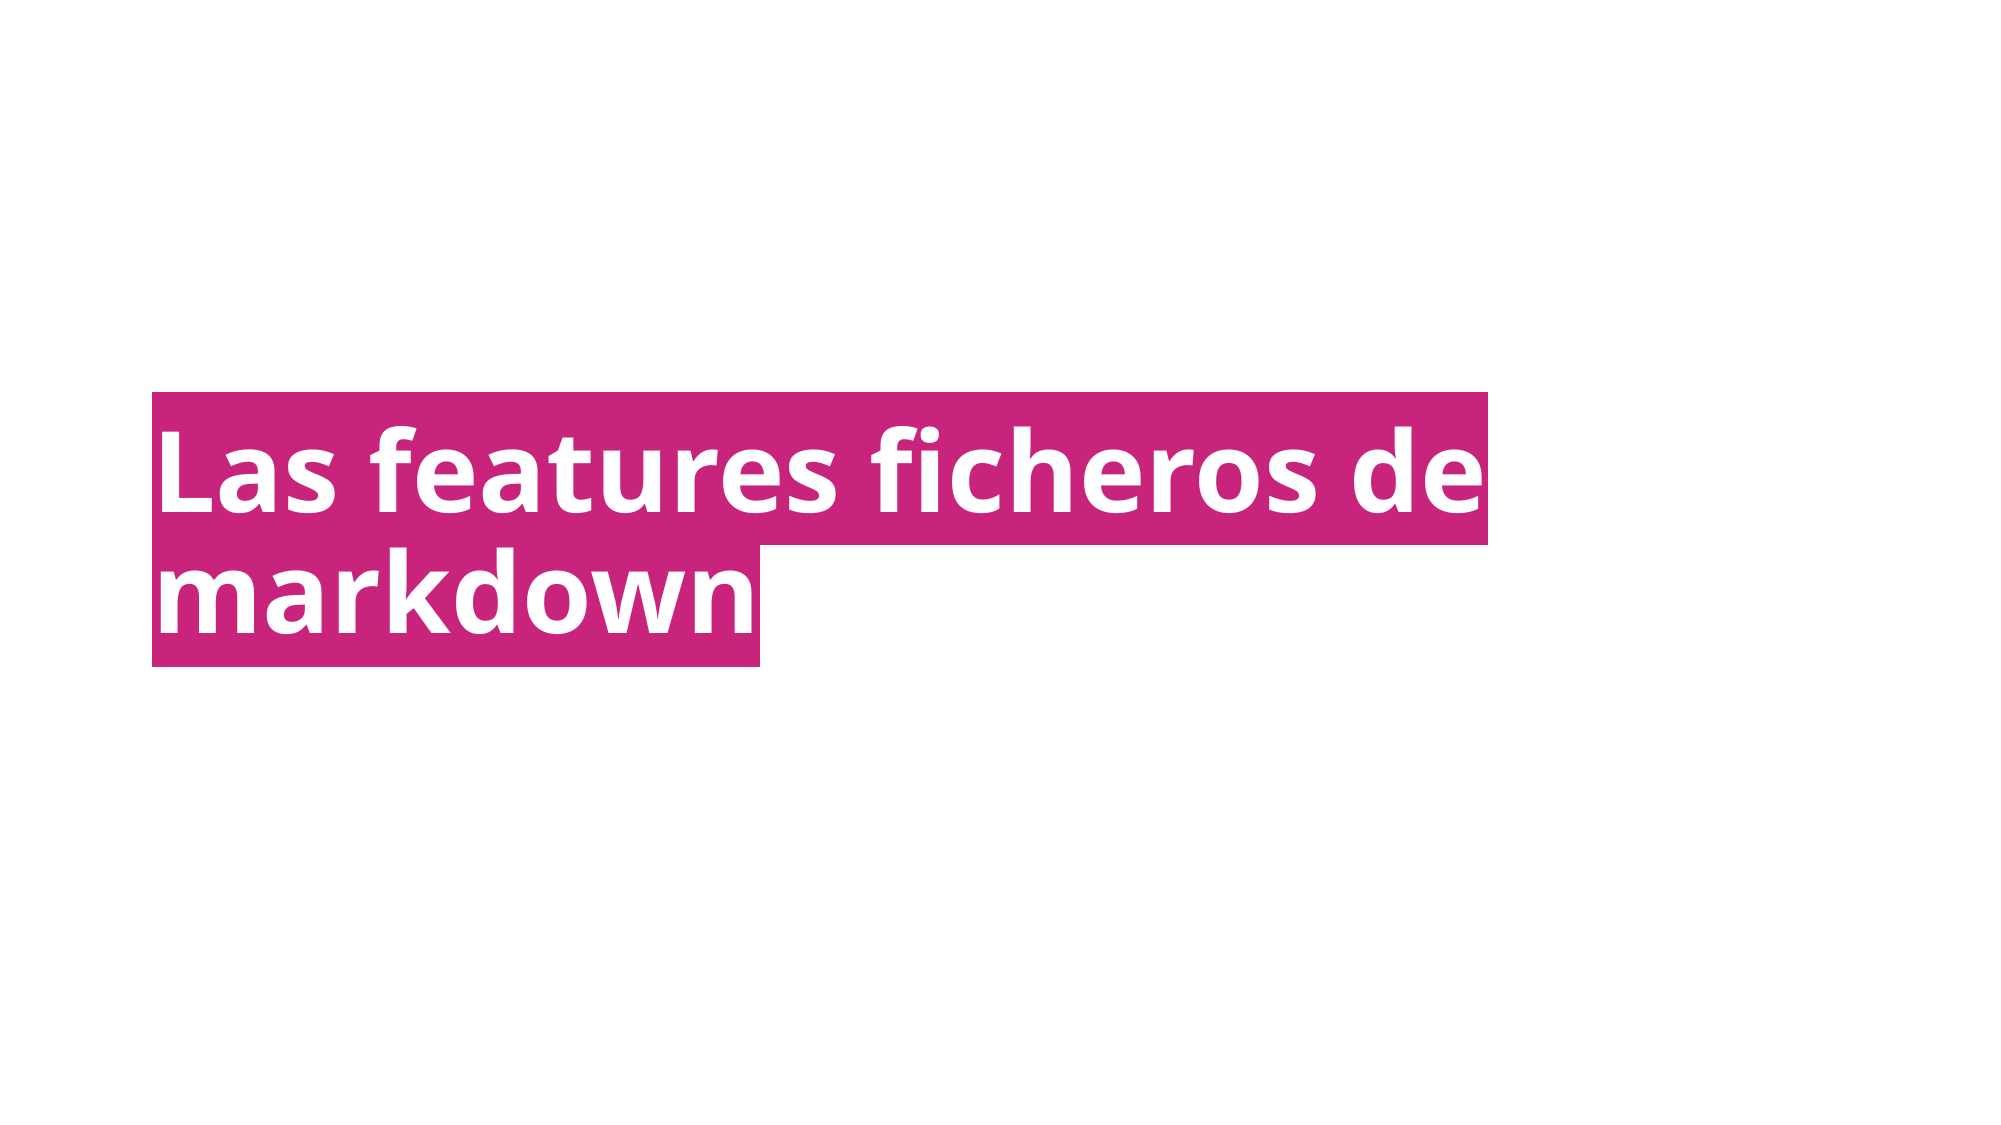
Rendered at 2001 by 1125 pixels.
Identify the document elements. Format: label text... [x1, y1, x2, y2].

list Las features ficheros de markdown [137, 59, 1863, 1014]
